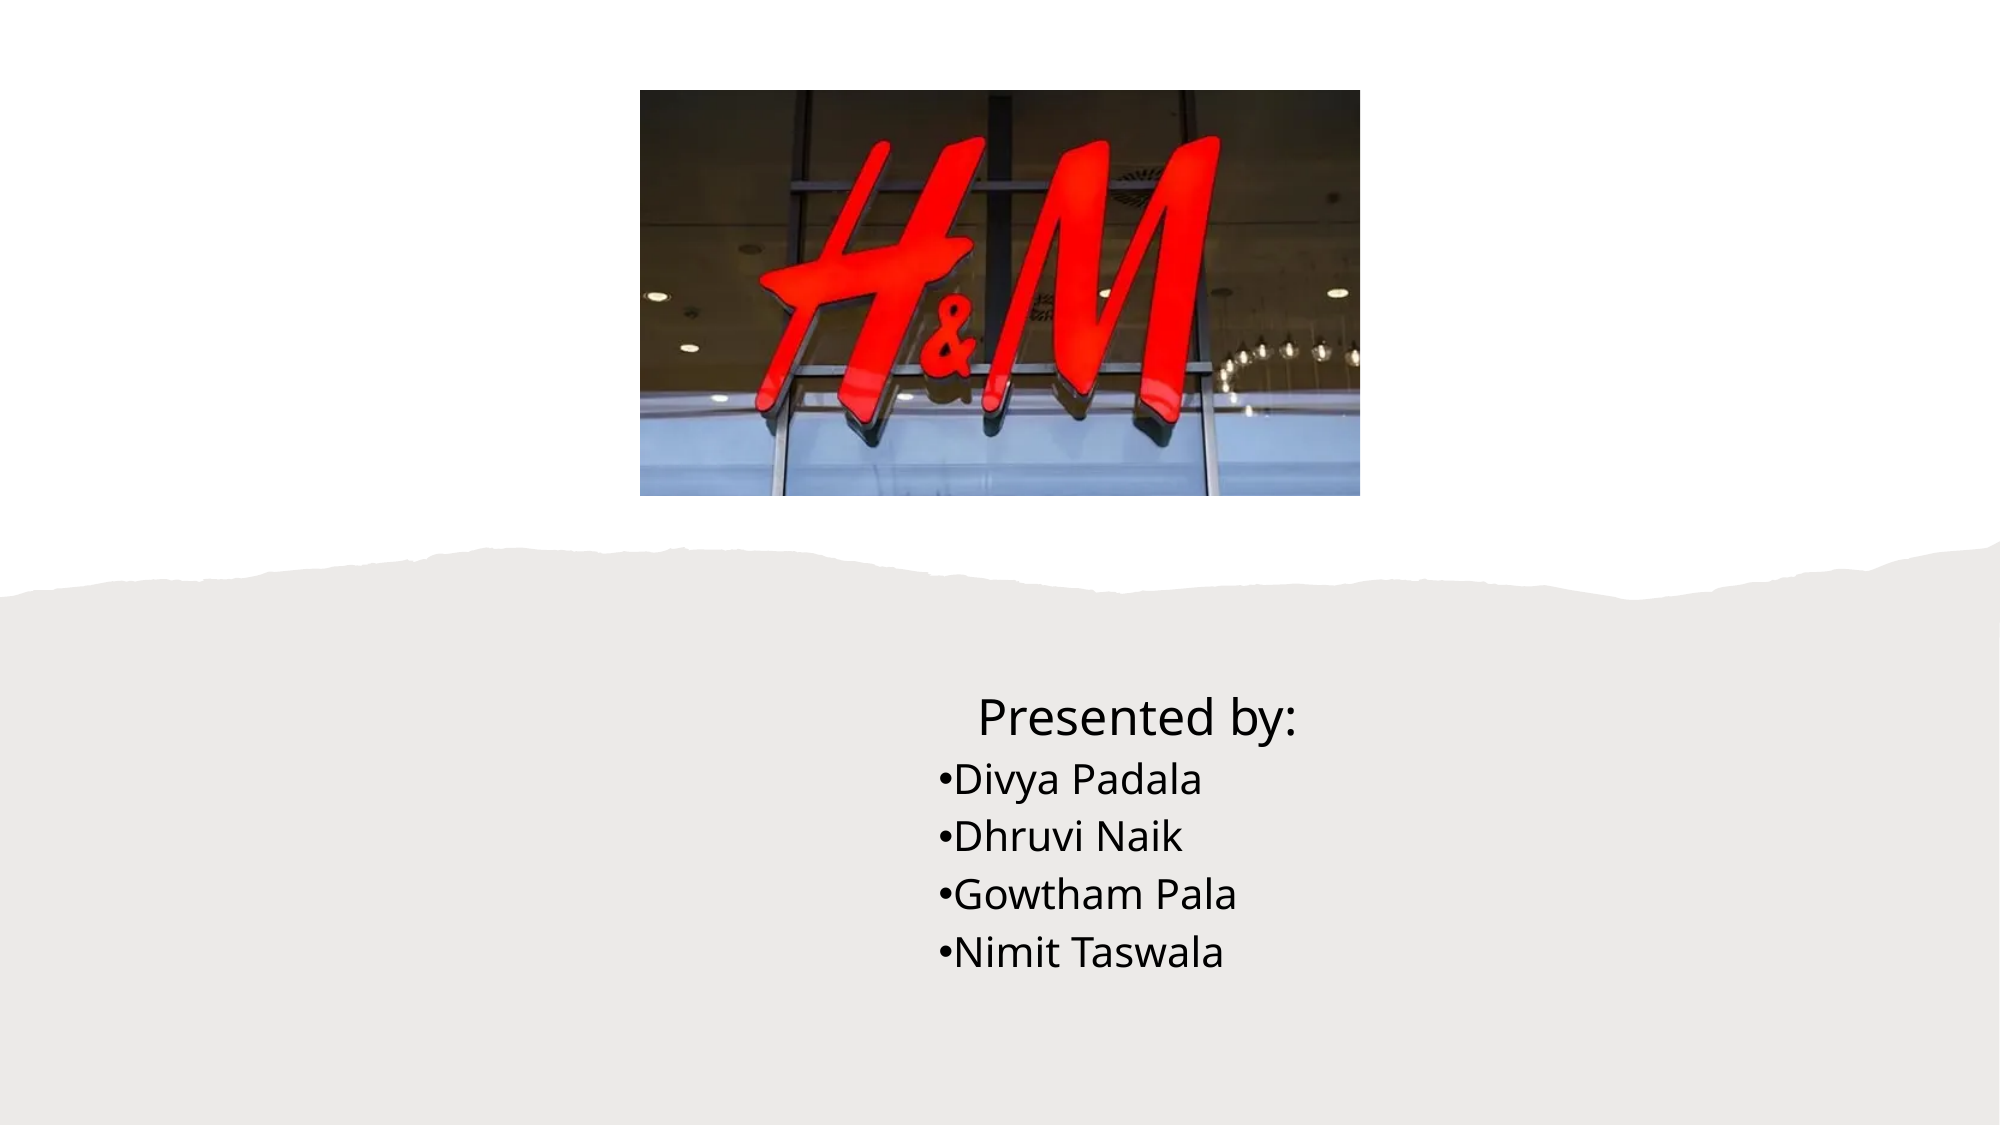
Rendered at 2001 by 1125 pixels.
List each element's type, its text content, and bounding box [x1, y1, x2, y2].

picture [639, 90, 1361, 497]
text_box Presented by: Divya Padala Dhruvi Naik Gowtham Pala Nimit Taswala [923, 637, 1863, 1031]
text_box [0, 0, 2000, 598]
text_box [0, 539, 2000, 1125]
